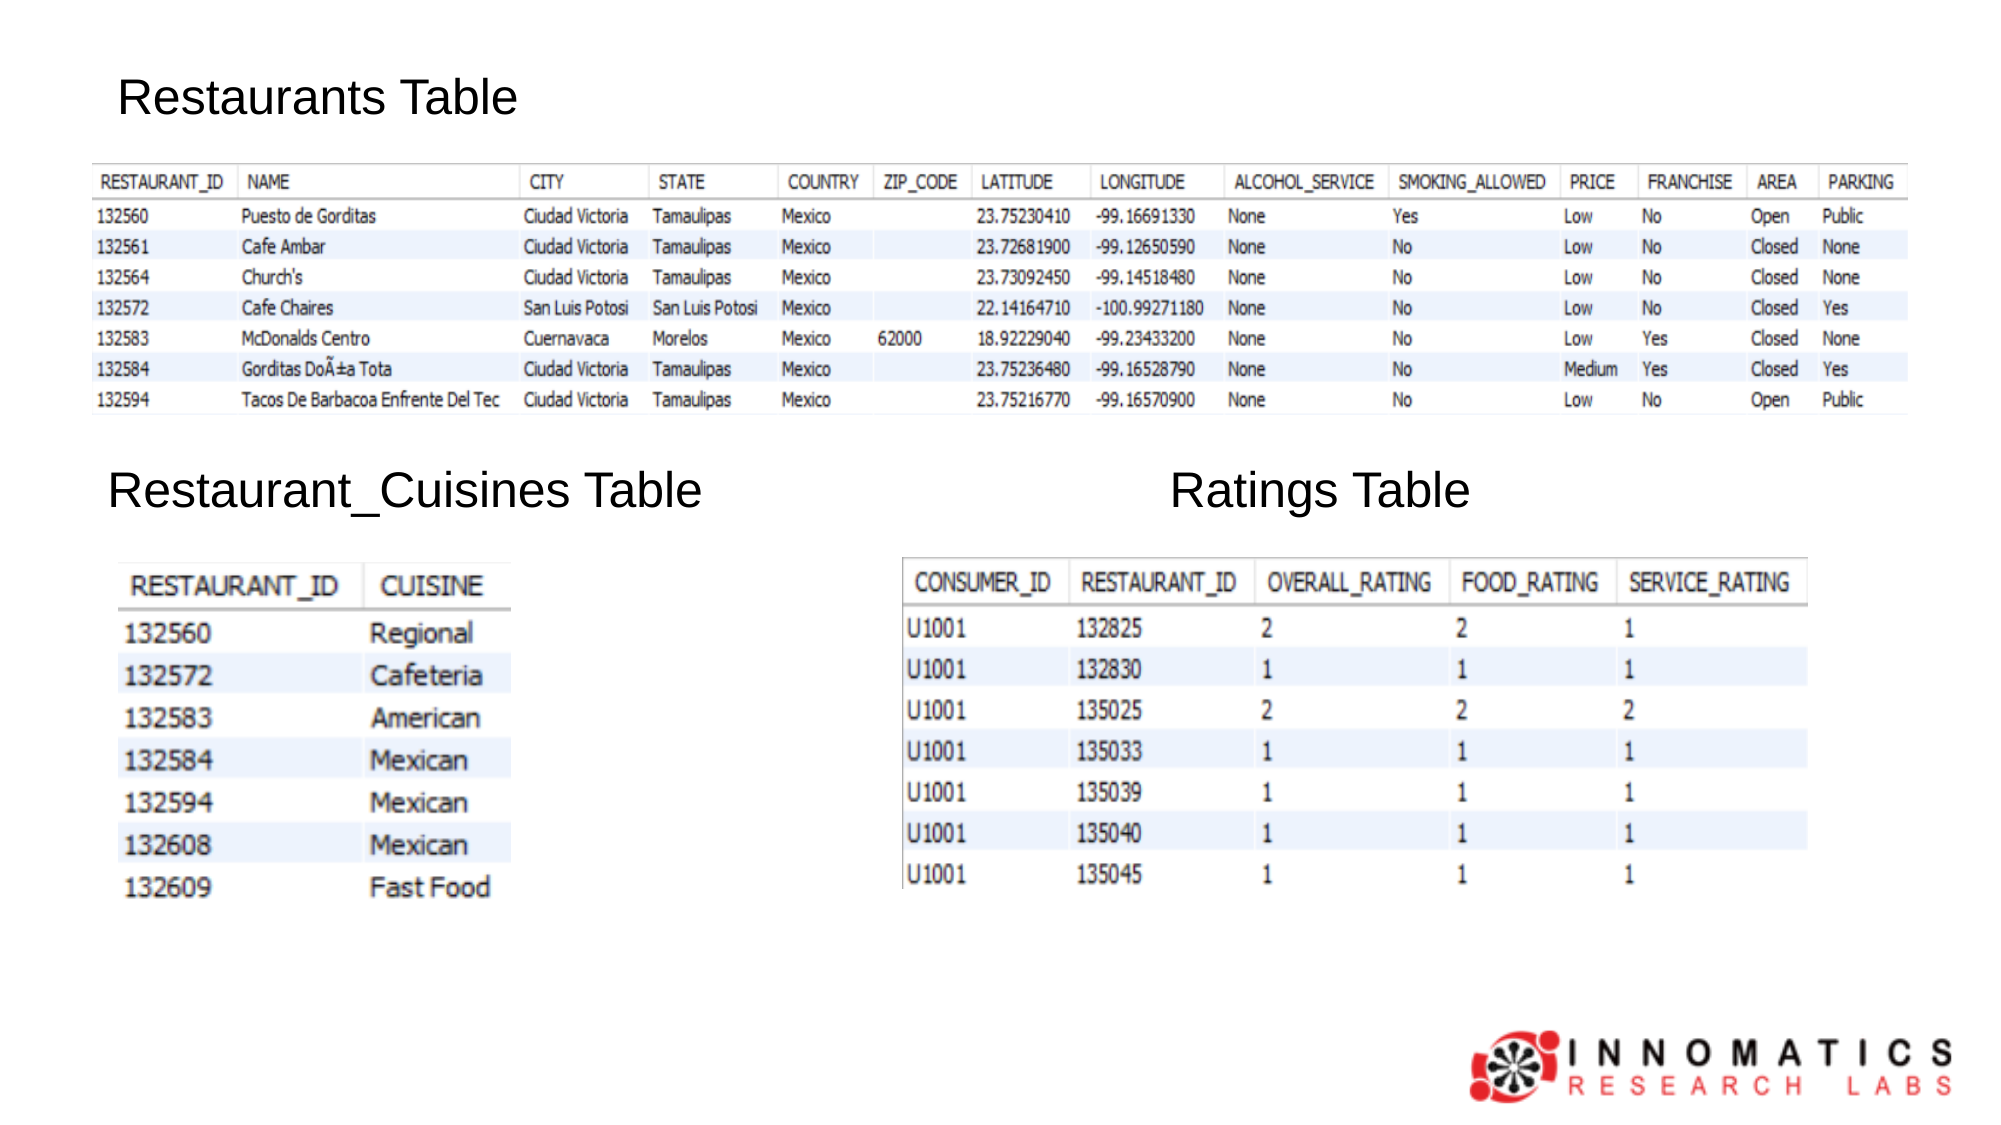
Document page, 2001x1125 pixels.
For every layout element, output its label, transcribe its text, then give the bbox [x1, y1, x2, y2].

text_box Restaurant_Cuisines Table [92, 449, 1093, 525]
text_box Restaurants Table [102, 57, 1103, 133]
picture [901, 557, 1808, 889]
text_box Ratings Table [1154, 449, 2000, 525]
picture [118, 562, 511, 903]
picture [92, 162, 1908, 416]
picture [1445, 1014, 1975, 1125]
